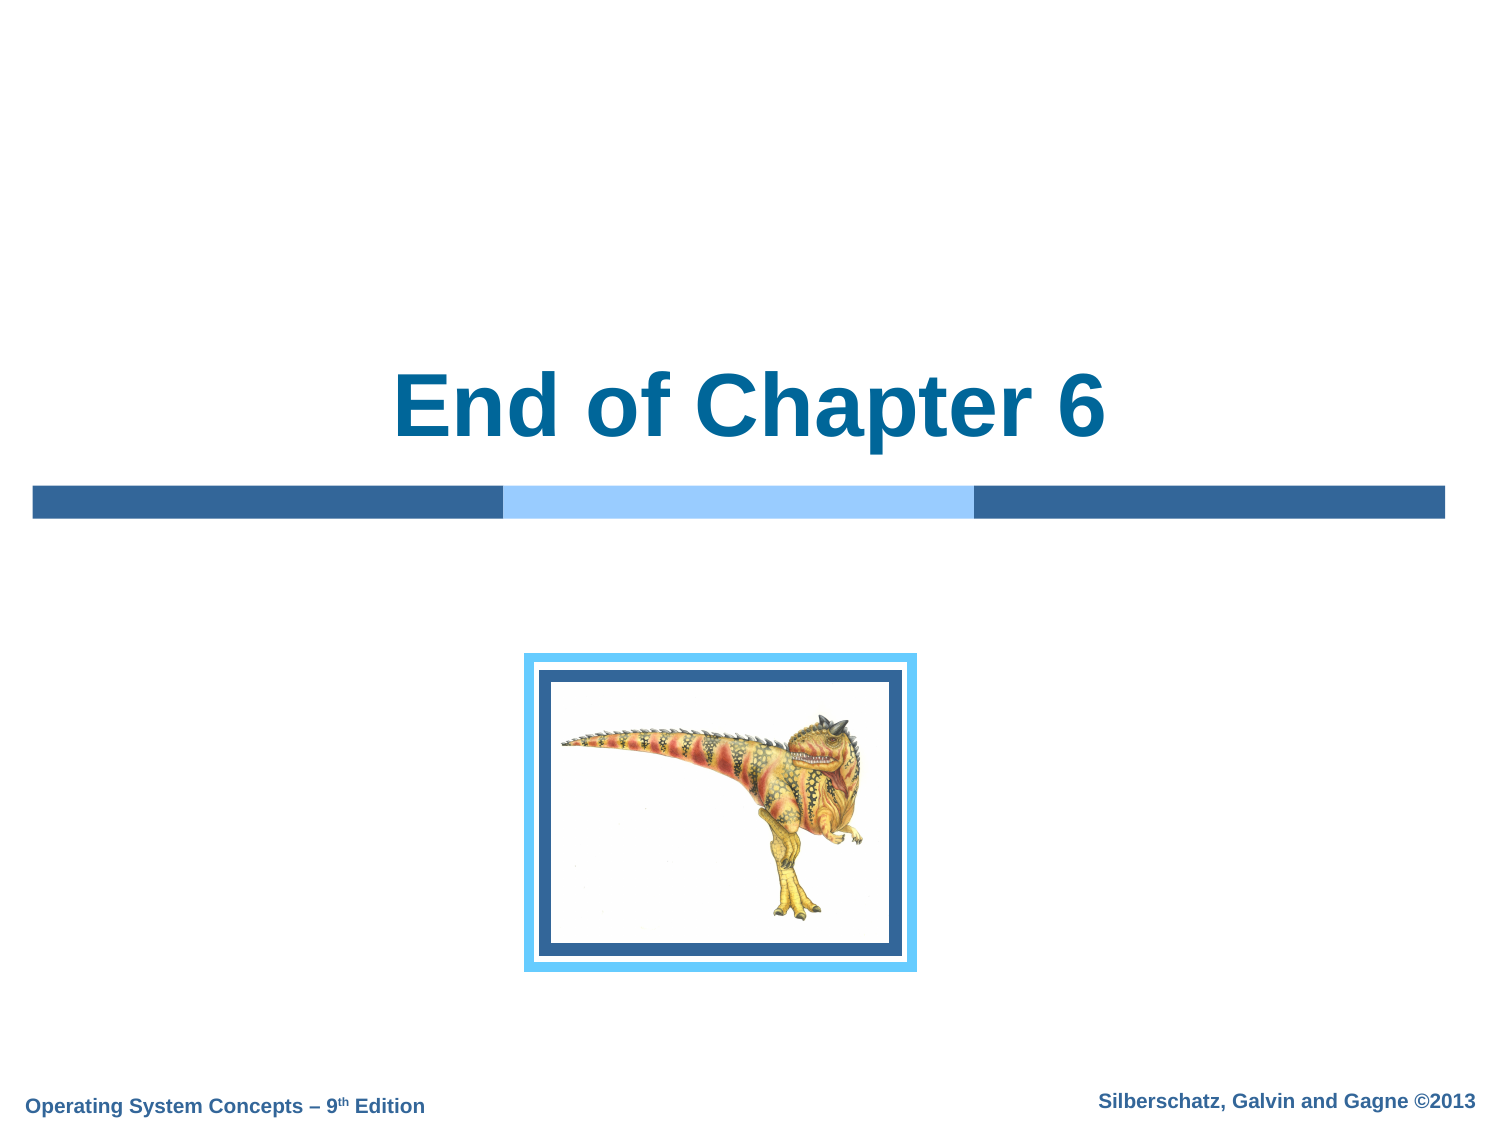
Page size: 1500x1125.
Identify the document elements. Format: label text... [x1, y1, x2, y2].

picture [551, 682, 889, 943]
title End of Chapter 6 [112, 112, 1388, 462]
